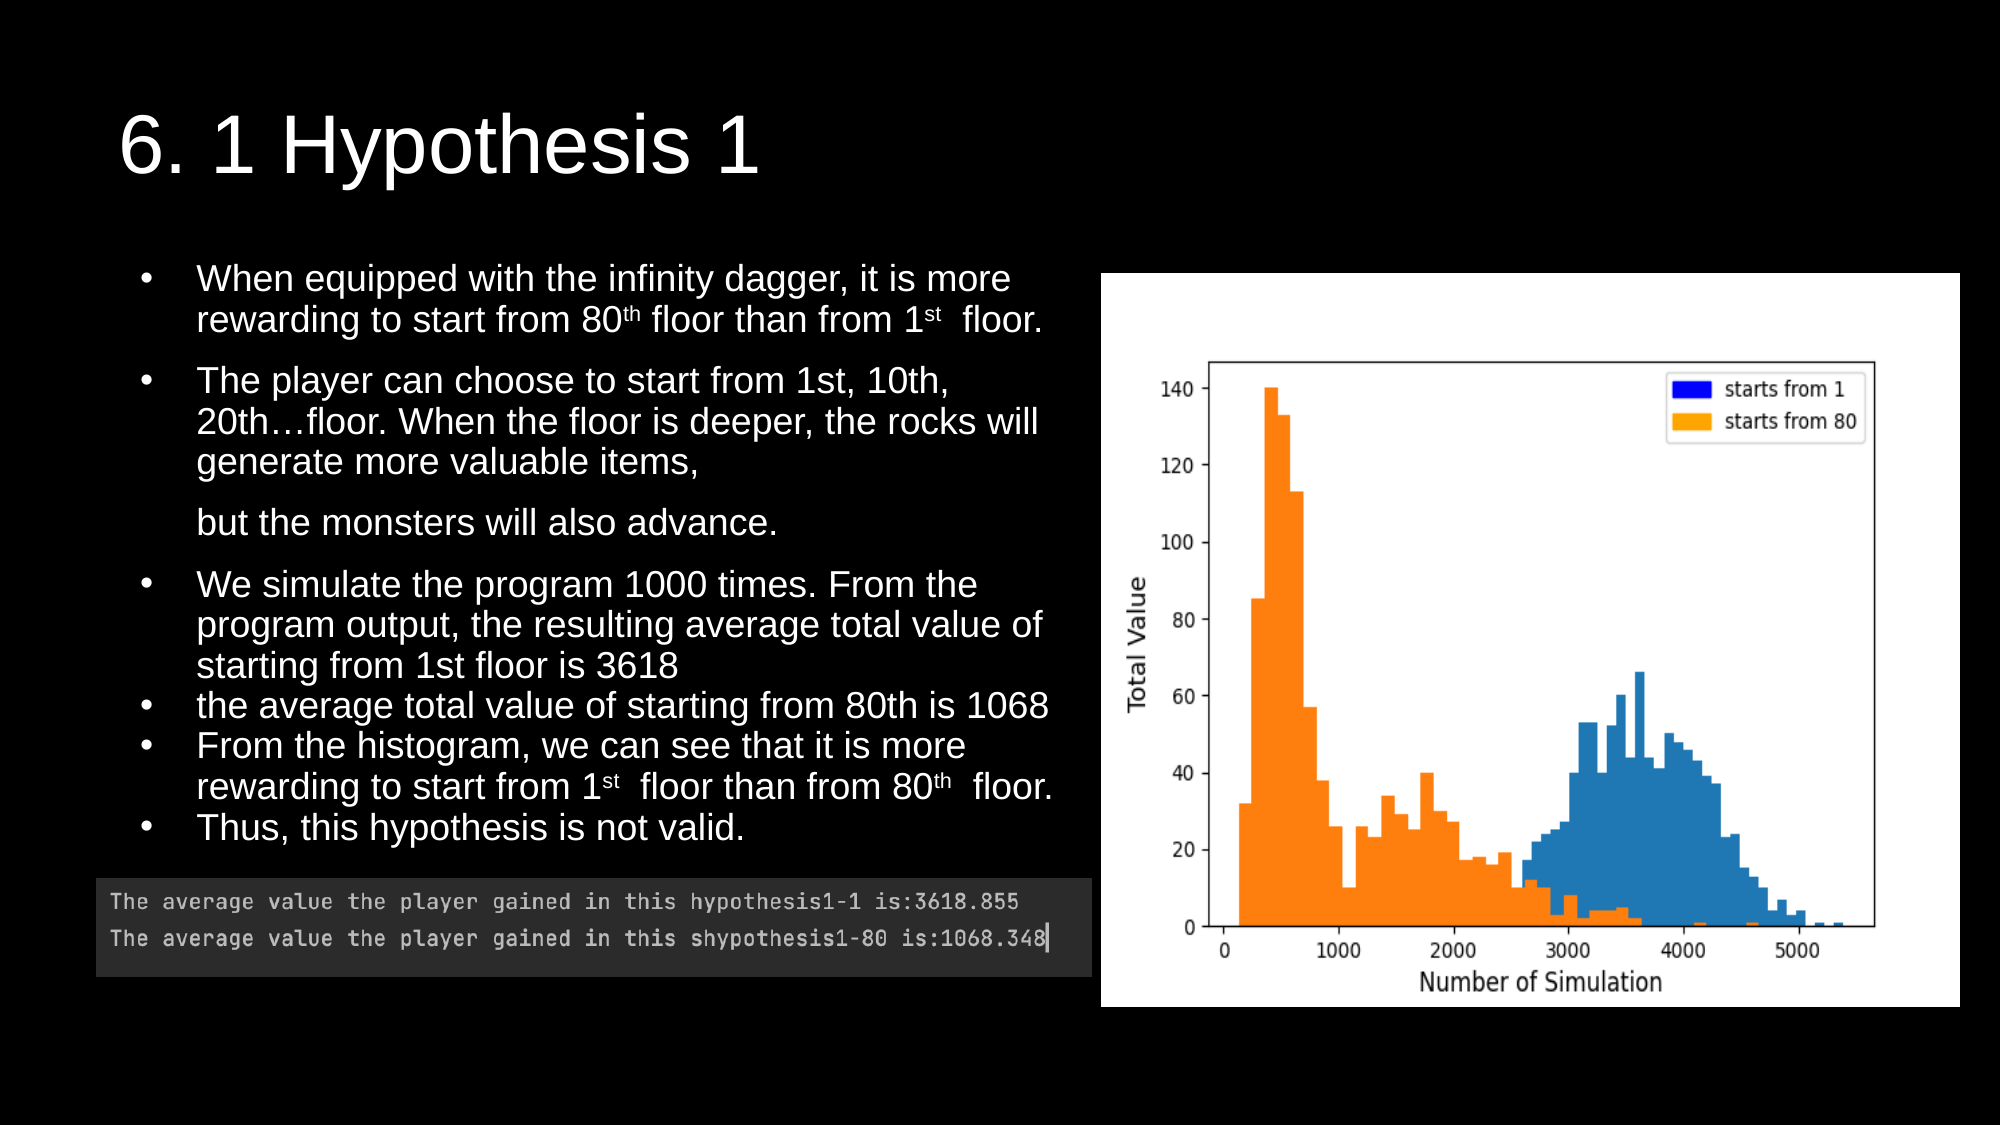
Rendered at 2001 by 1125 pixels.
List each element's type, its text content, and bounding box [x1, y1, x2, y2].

list When equipped with the infinity dagger, it is more rewarding to start from 80th floor than from 1st floor. The player can choose to start from 1st, 10th, 20th…floor. When the floor is deeper, the rocks will generate more valuable items, but the monsters will also advance. We simulate the program 1000 times. From the program output, the resulting average total value of starting from 1st floor is 3618 the average total value of starting from 80th is 1068 From the histogram, we can see that it is more rewarding to start from 1st floor than from 80th floor. Thus, this hypothesis is not valid. [106, 252, 1081, 877]
picture [95, 878, 1092, 978]
title 6. 1 Hypothesis 1 [103, 94, 1538, 312]
picture [1101, 273, 1961, 1007]
